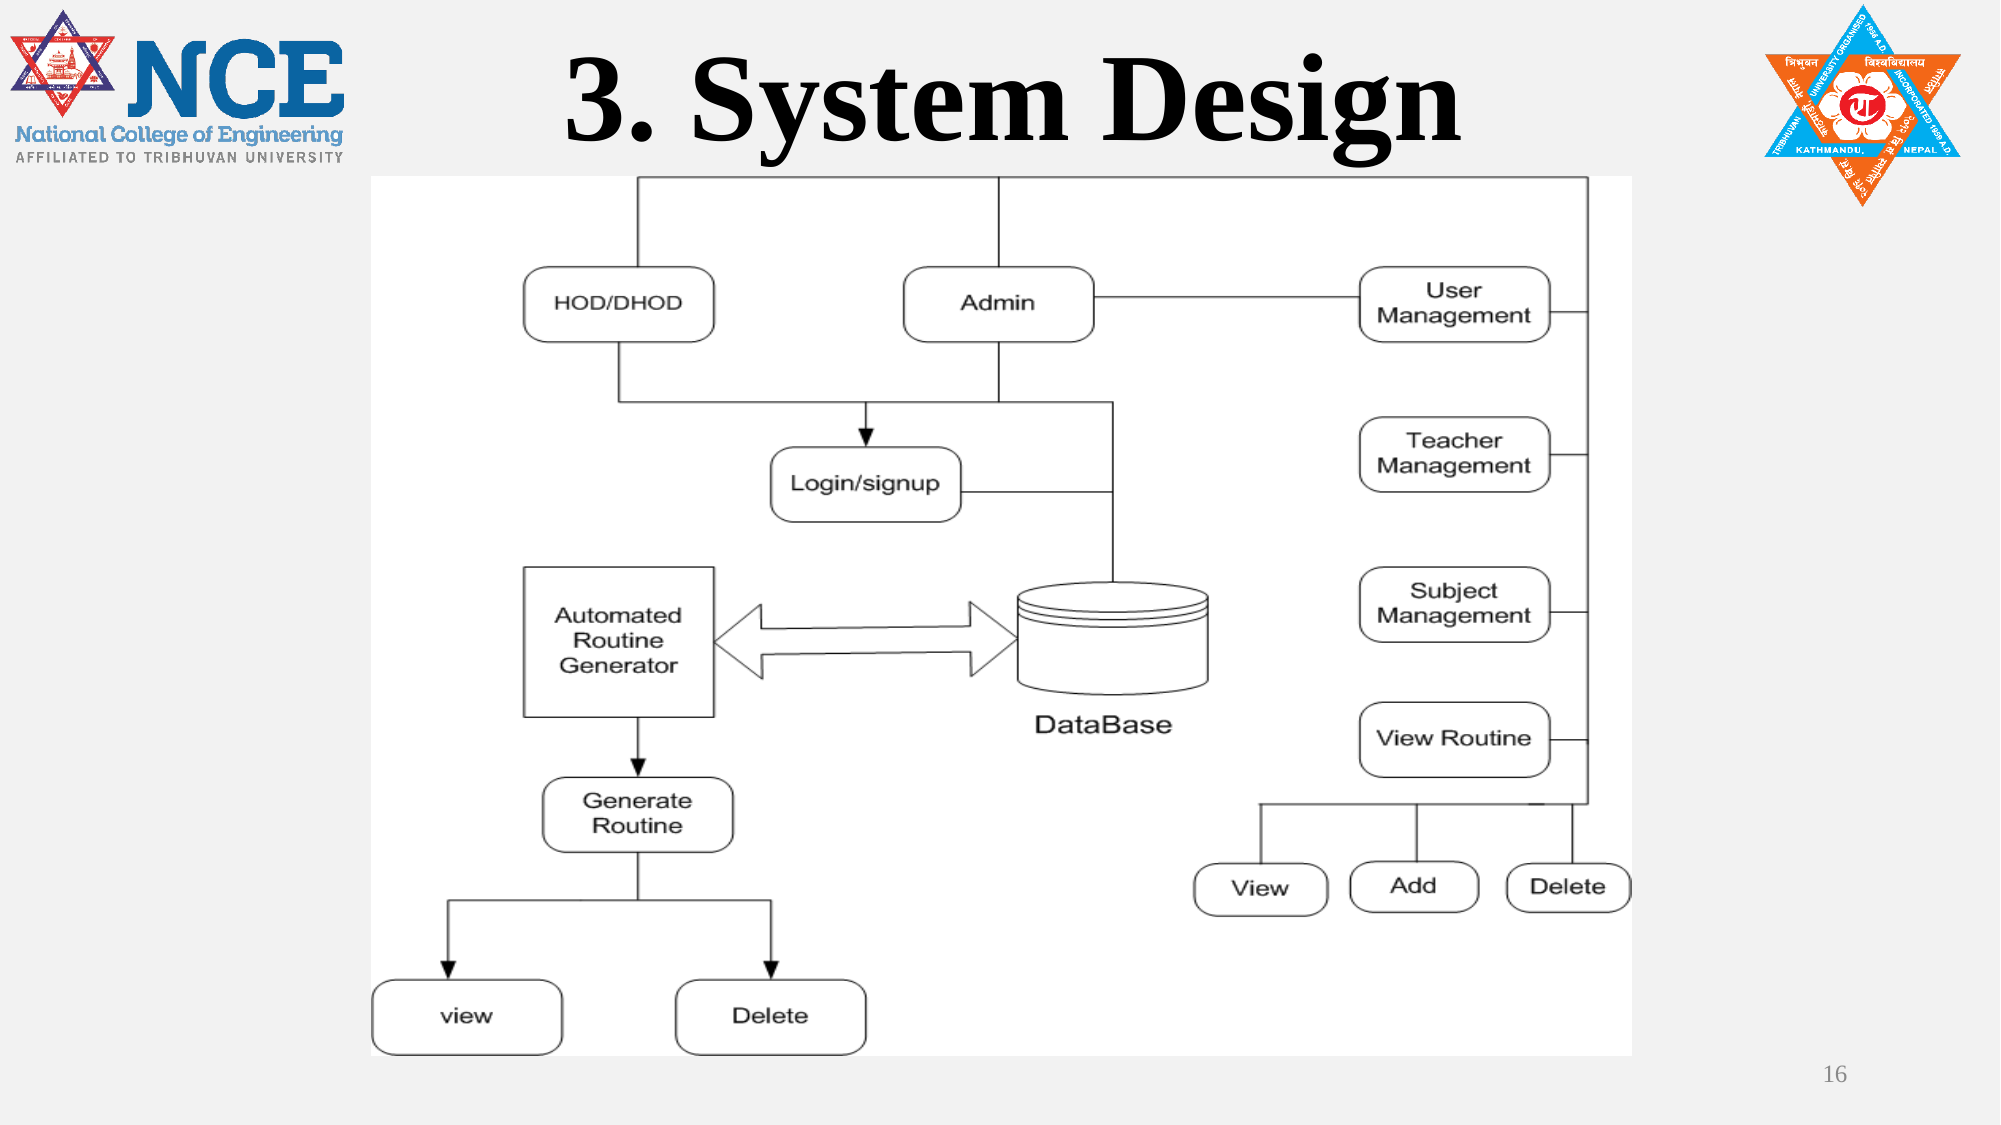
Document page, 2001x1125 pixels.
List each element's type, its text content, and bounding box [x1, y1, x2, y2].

picture [1764, 4, 1961, 207]
picture [371, 176, 1632, 1056]
slide_number 16 [1412, 1042, 1863, 1103]
picture [0, 0, 308, 174]
title 3. System Design [308, 0, 1719, 209]
picture [1779, 138, 1785, 145]
